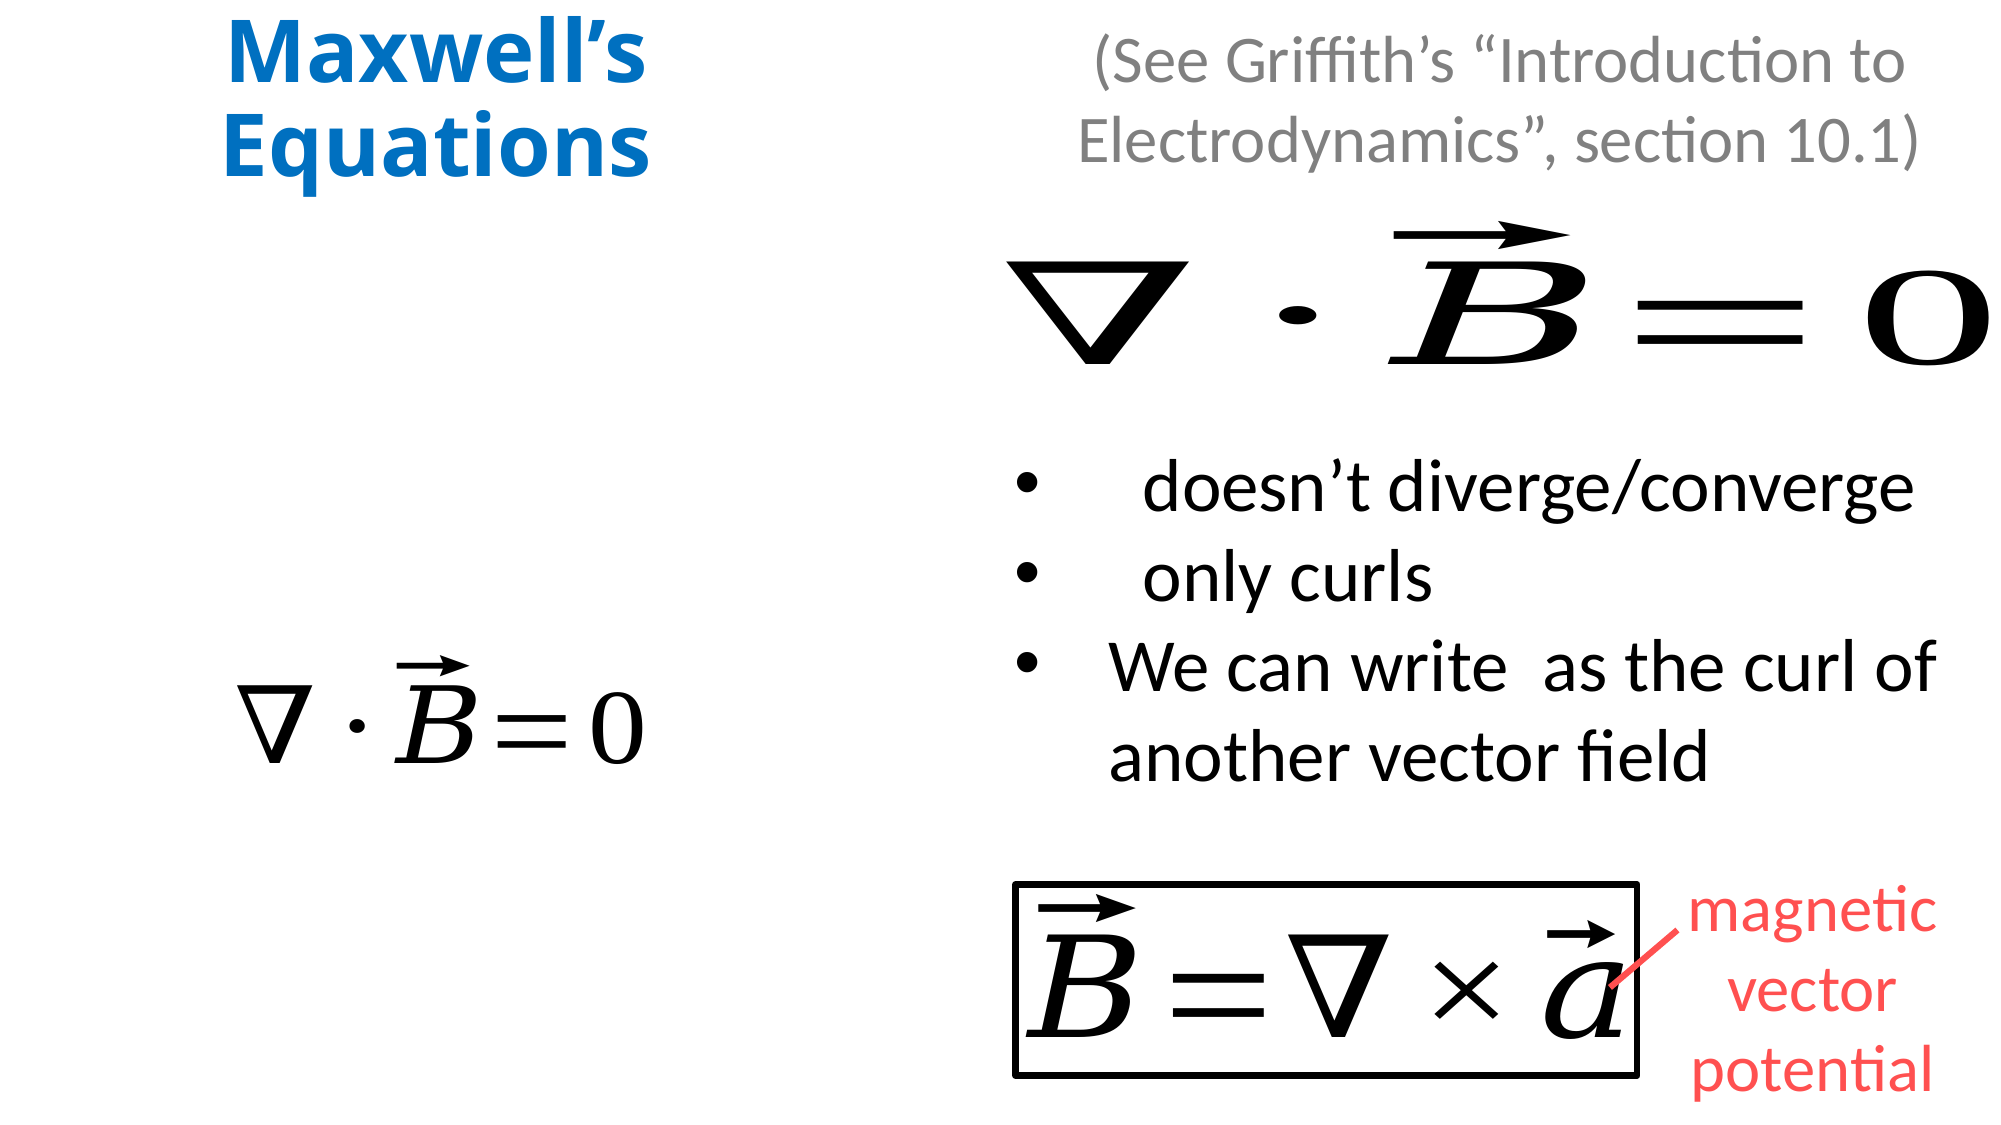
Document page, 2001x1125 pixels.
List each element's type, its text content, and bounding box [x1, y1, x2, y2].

text_box (See Griffith’s “Introduction to Electrodynamics”, section 10.1) [1054, 8, 1946, 183]
text_box Maxwell’s Equations [0, 0, 872, 204]
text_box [1609, 857, 1969, 1115]
